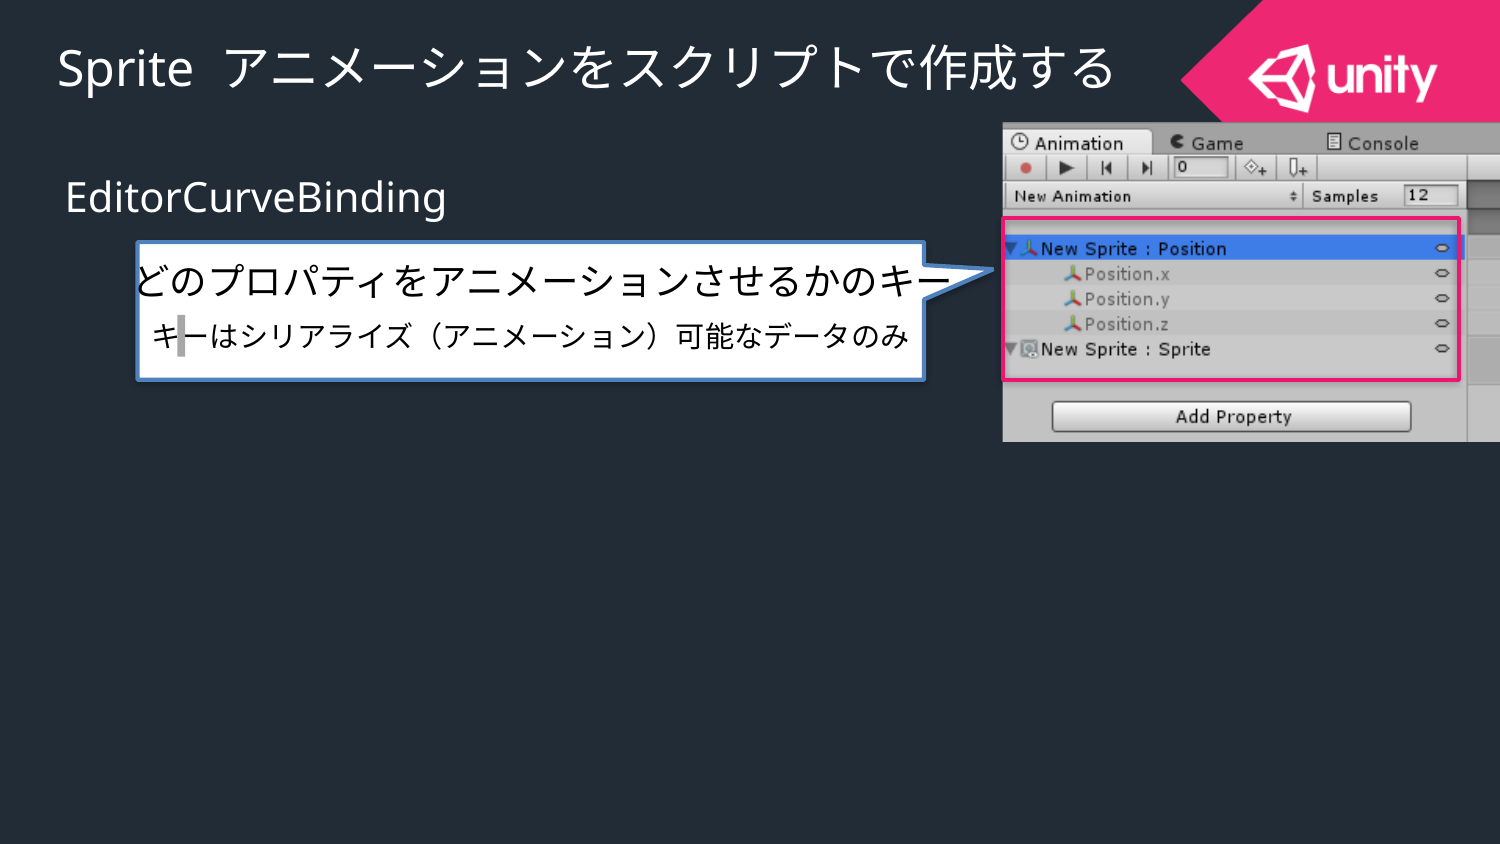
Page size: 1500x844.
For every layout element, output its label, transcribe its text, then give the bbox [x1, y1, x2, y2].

list EditorCurveBinding [56, 102, 1473, 799]
title Sprite アニメーションをスクリプトで作成する [56, 31, 1174, 102]
picture [1002, 0, 1500, 442]
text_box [137, 241, 928, 380]
